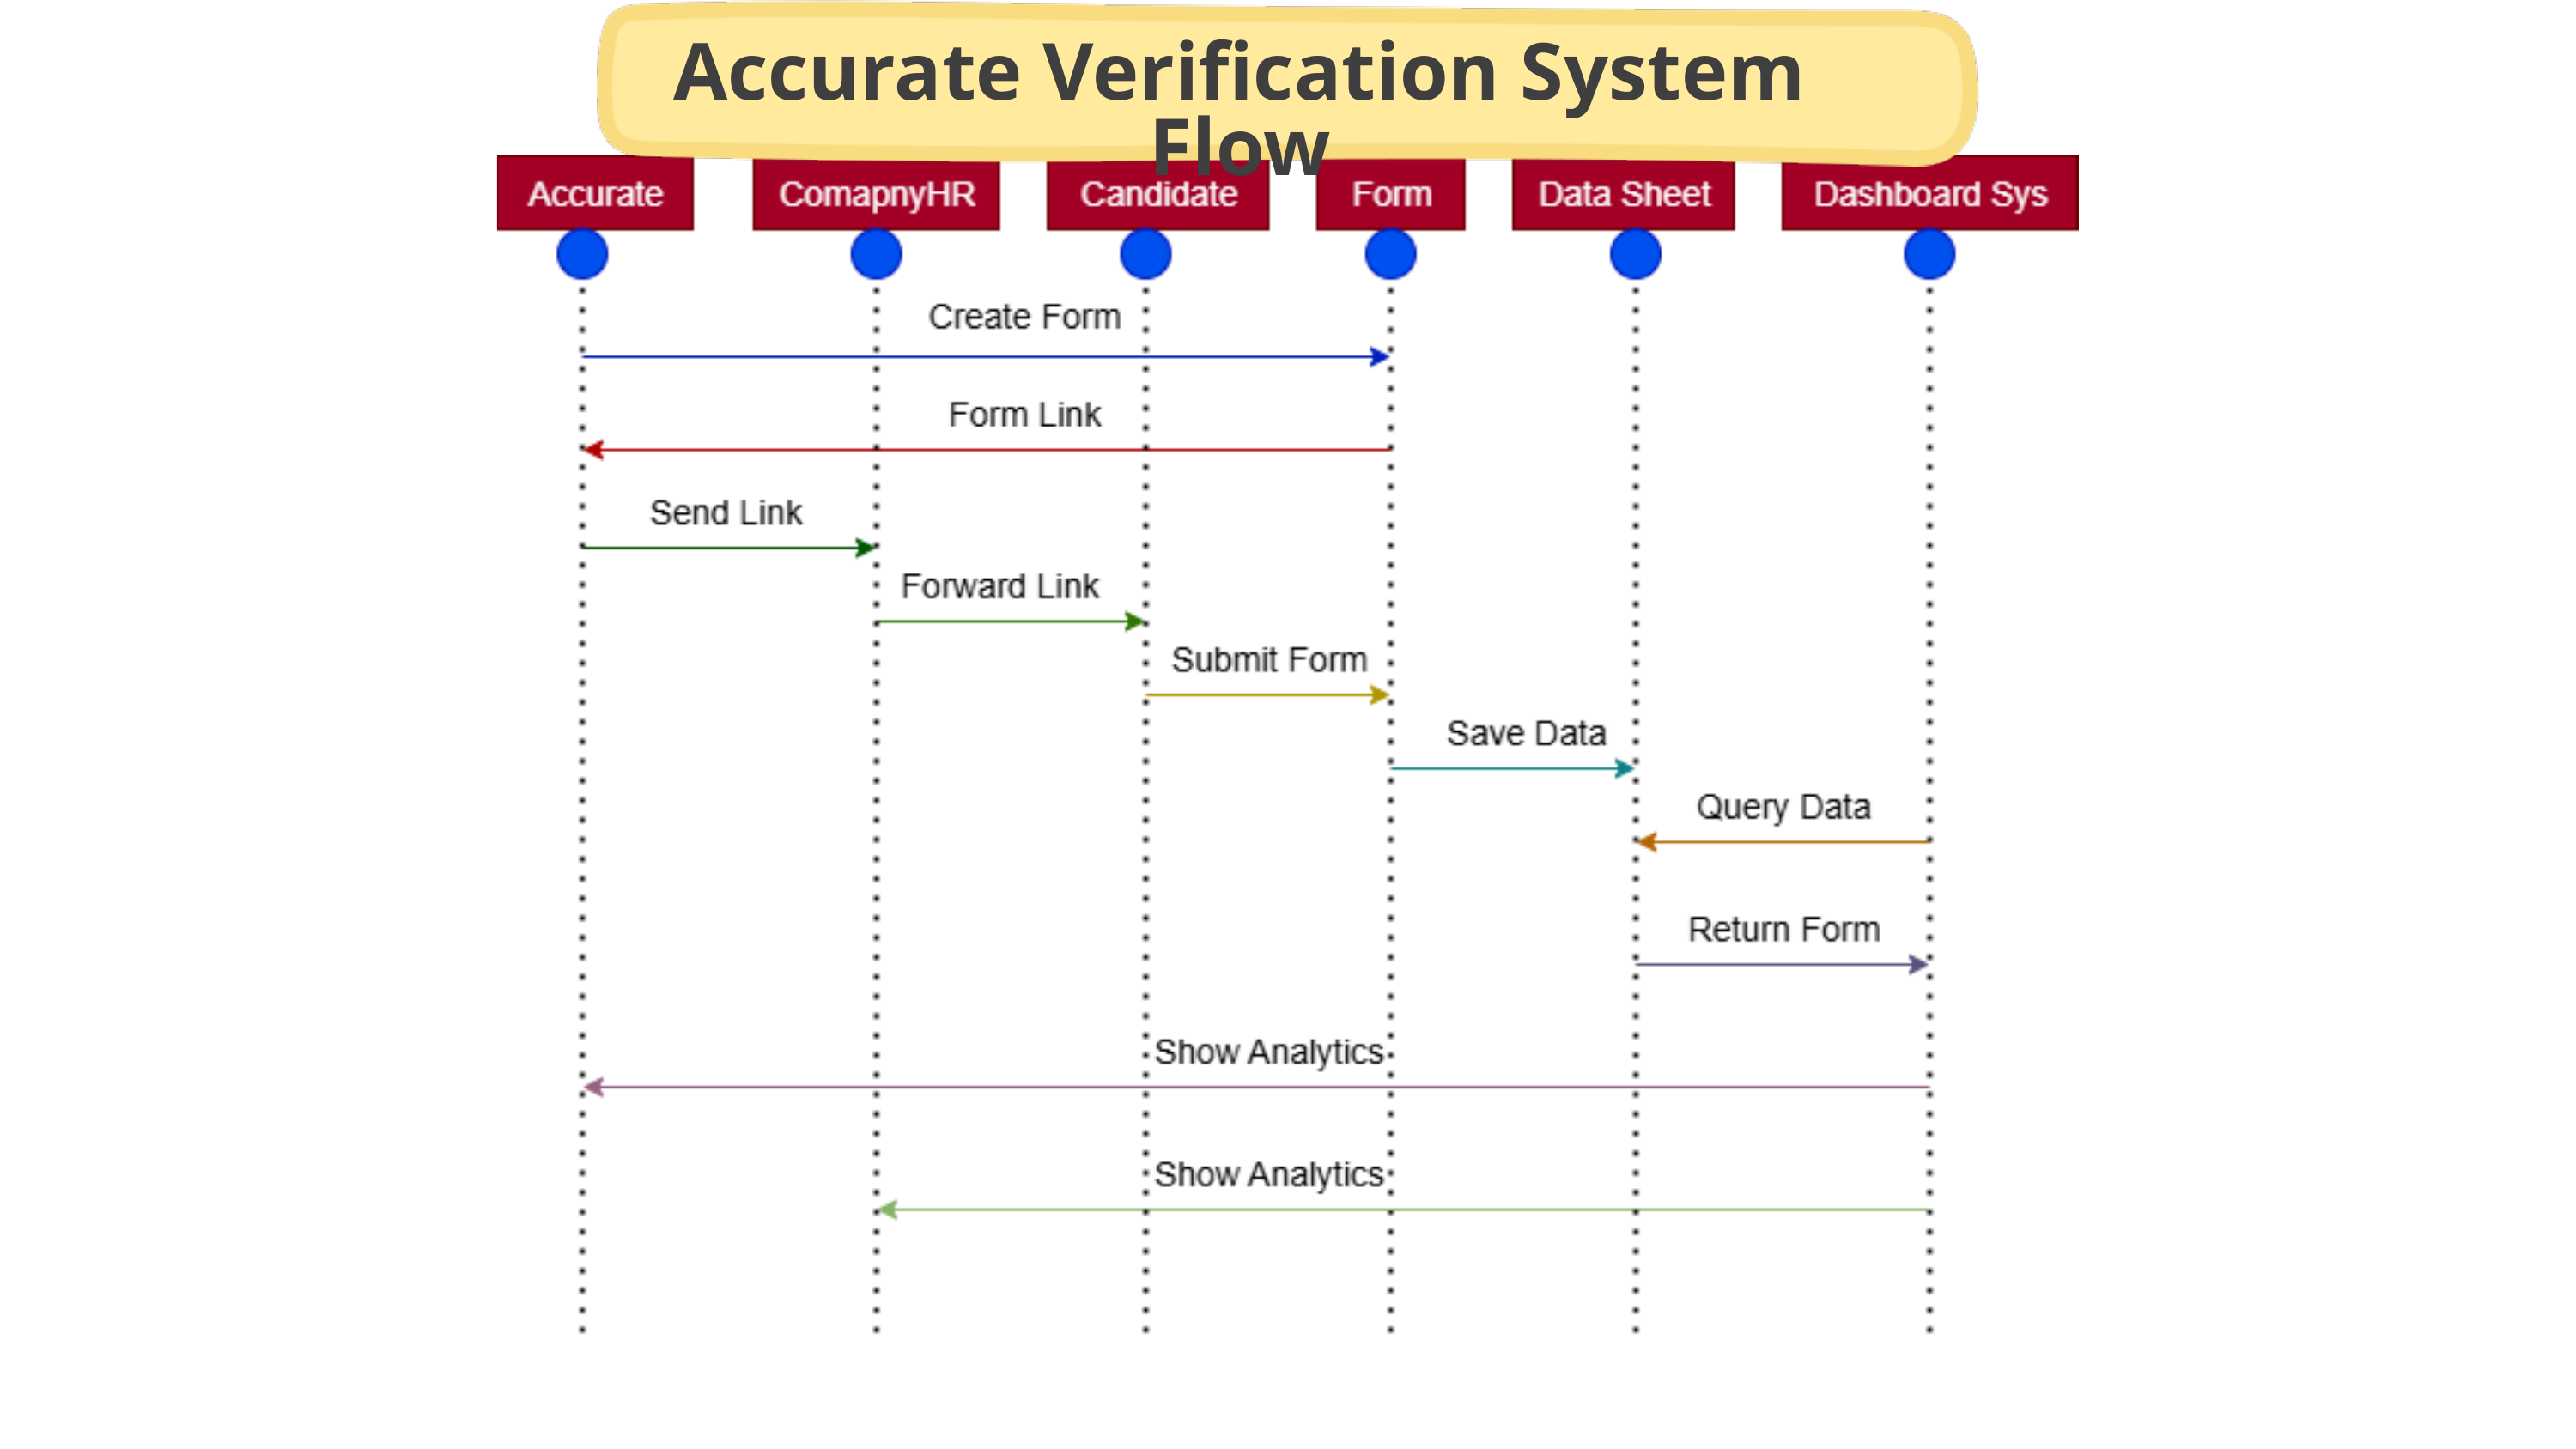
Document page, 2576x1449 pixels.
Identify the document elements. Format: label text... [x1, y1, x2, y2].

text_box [496, 155, 2080, 1339]
text_box Accurate Verification System Flow [623, 40, 1858, 155]
text_box [596, 0, 1980, 155]
